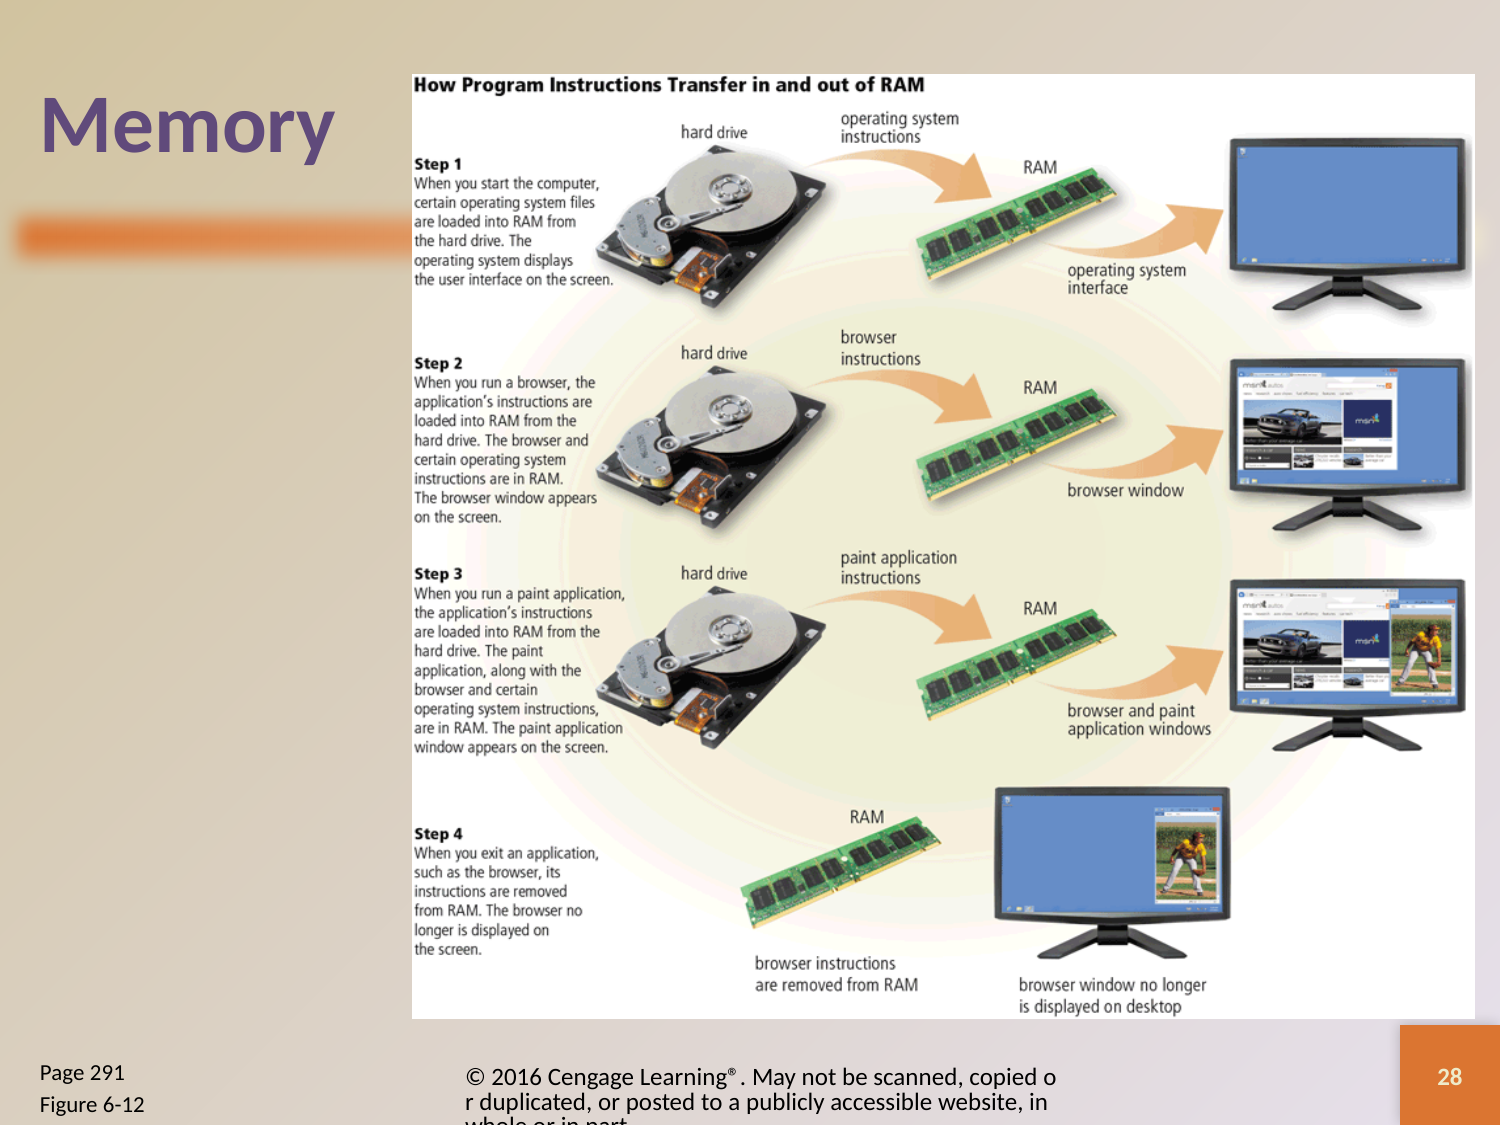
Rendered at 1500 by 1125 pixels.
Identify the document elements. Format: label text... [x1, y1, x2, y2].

list Page 291 Figure 6-12 [24, 1050, 300, 1125]
title Memory [24, 24, 1475, 213]
slide_number 28 [1400, 1025, 1500, 1125]
footer © 2016 Cengage Learning®. May not be scanned, copied or duplicated, or posted to a publicly accessible website, in whole or in part. [450, 1037, 1075, 1113]
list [412, 74, 1476, 1019]
